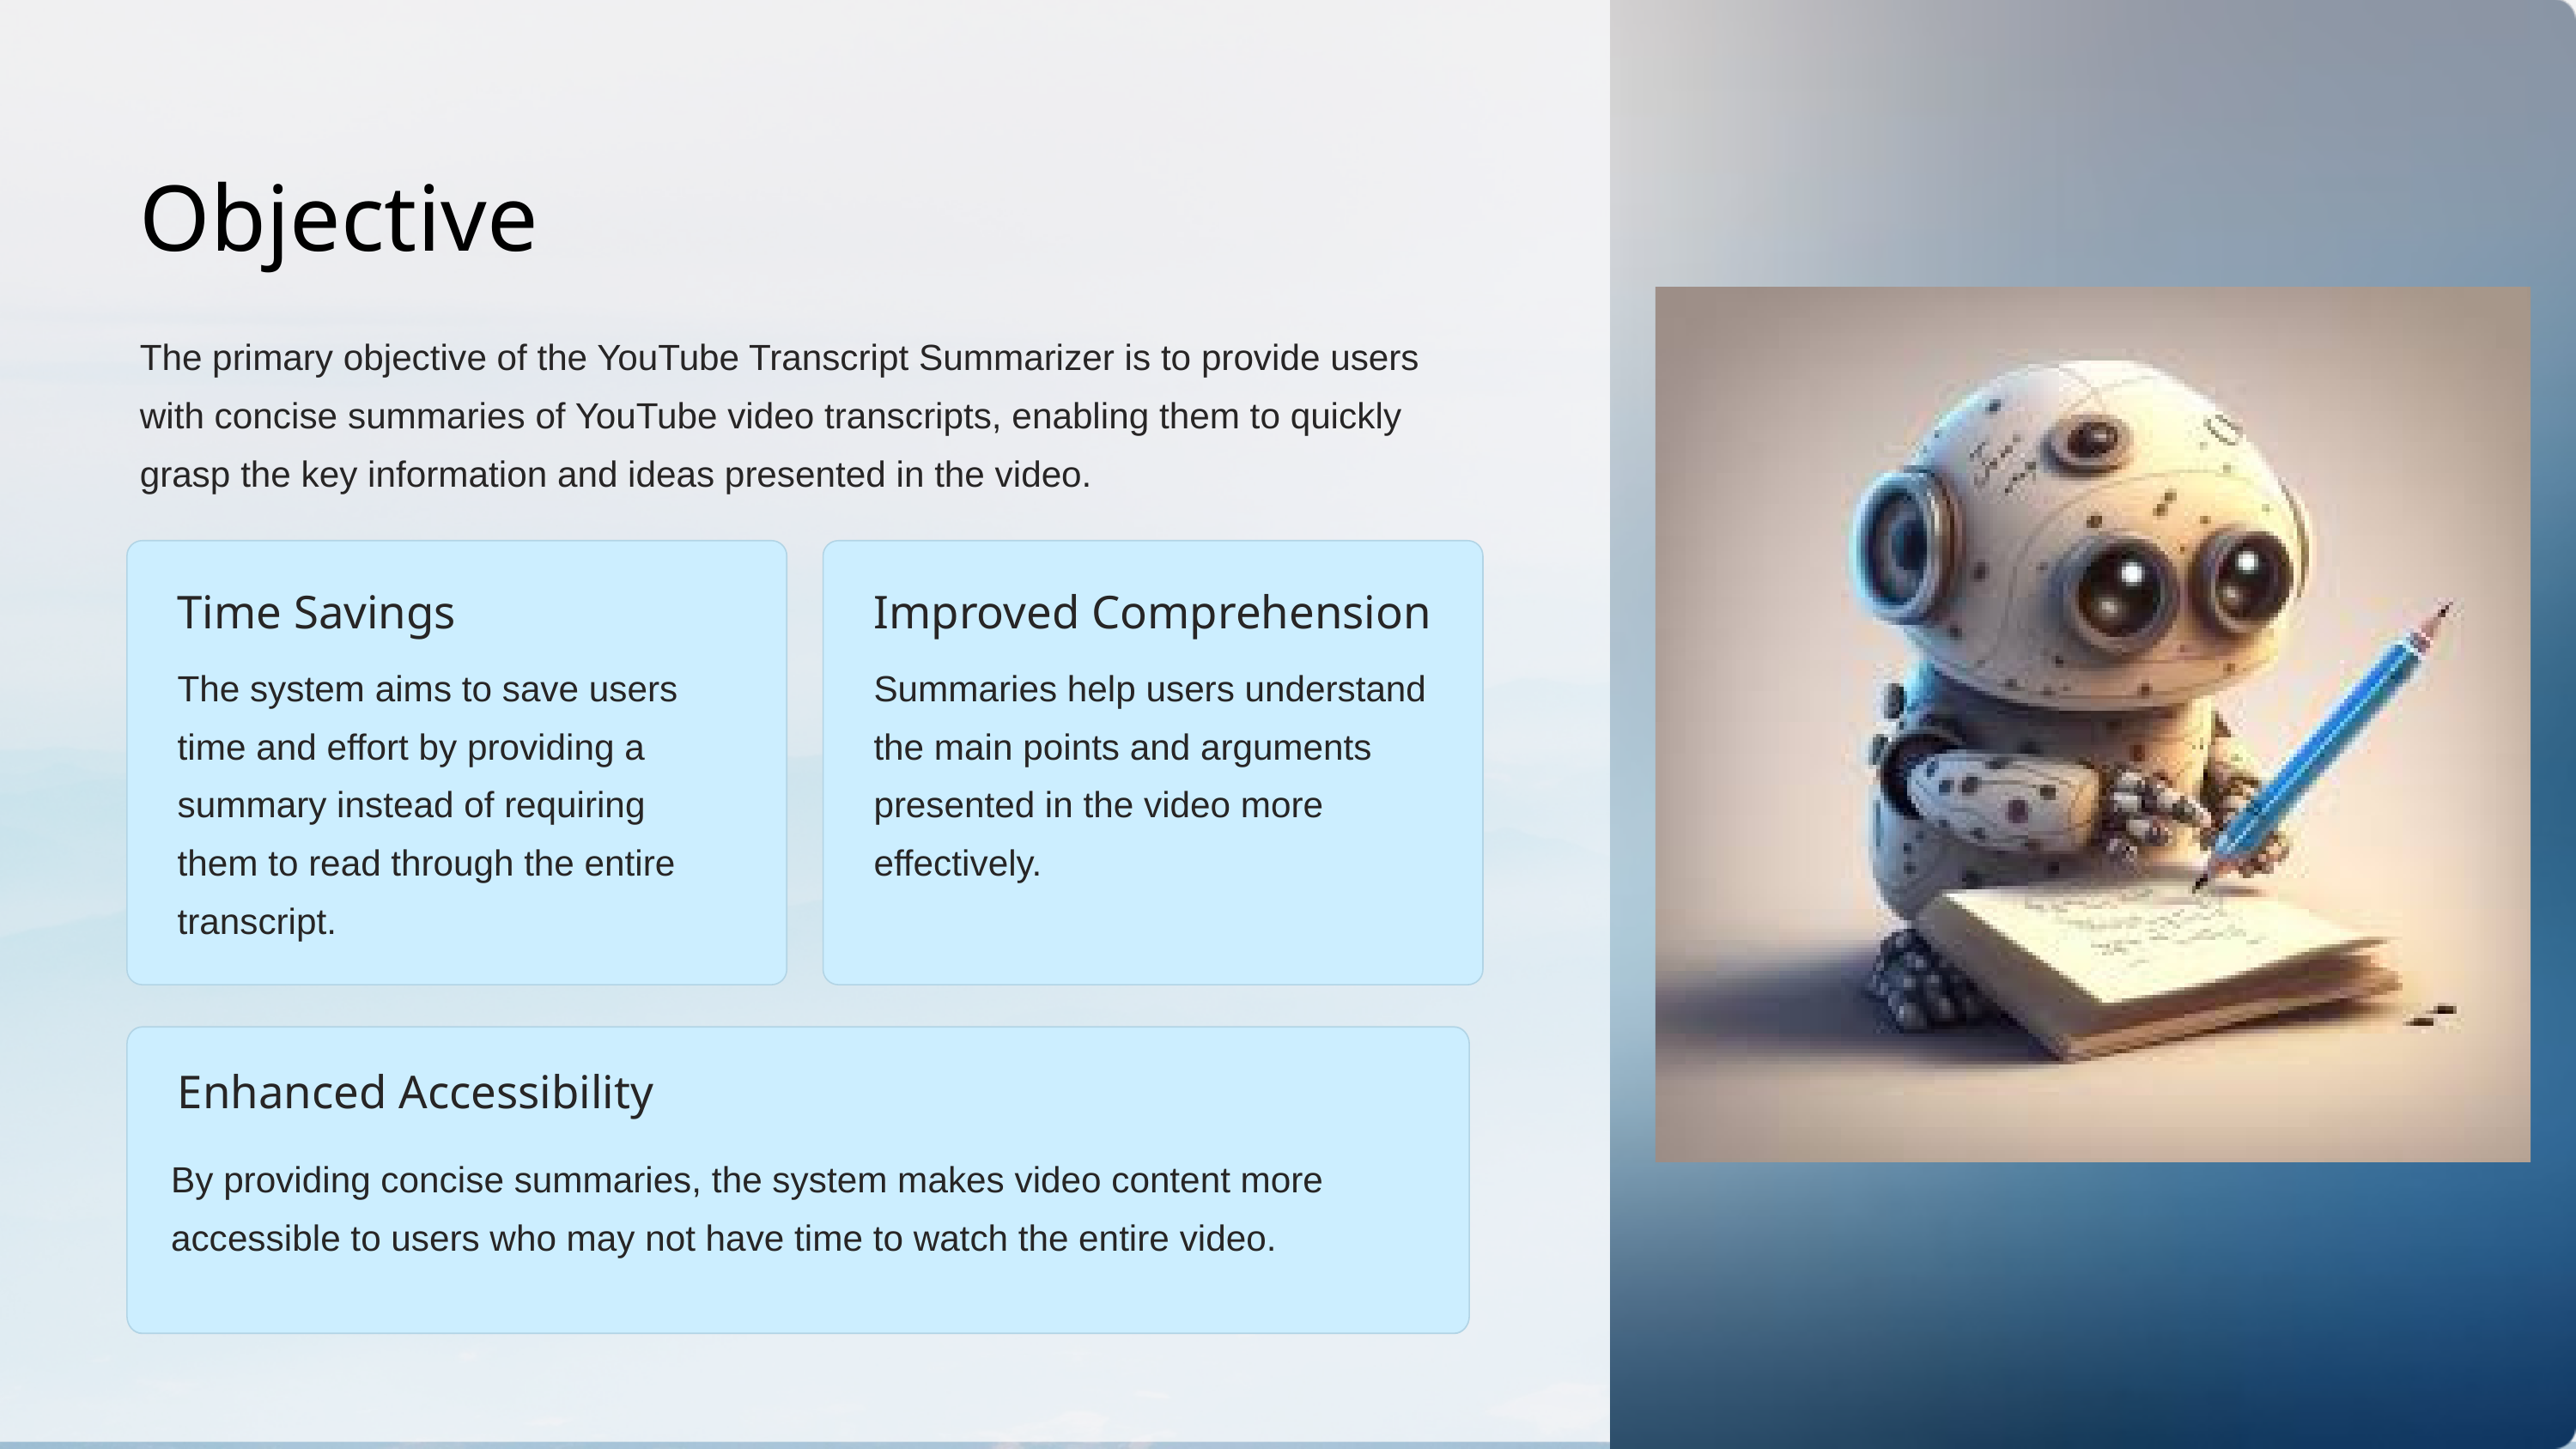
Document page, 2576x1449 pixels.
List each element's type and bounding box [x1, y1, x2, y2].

text_box [822, 539, 1484, 986]
text_box [0, 0, 2576, 1442]
text_box [125, 1026, 1471, 1335]
text_box [125, 539, 788, 986]
